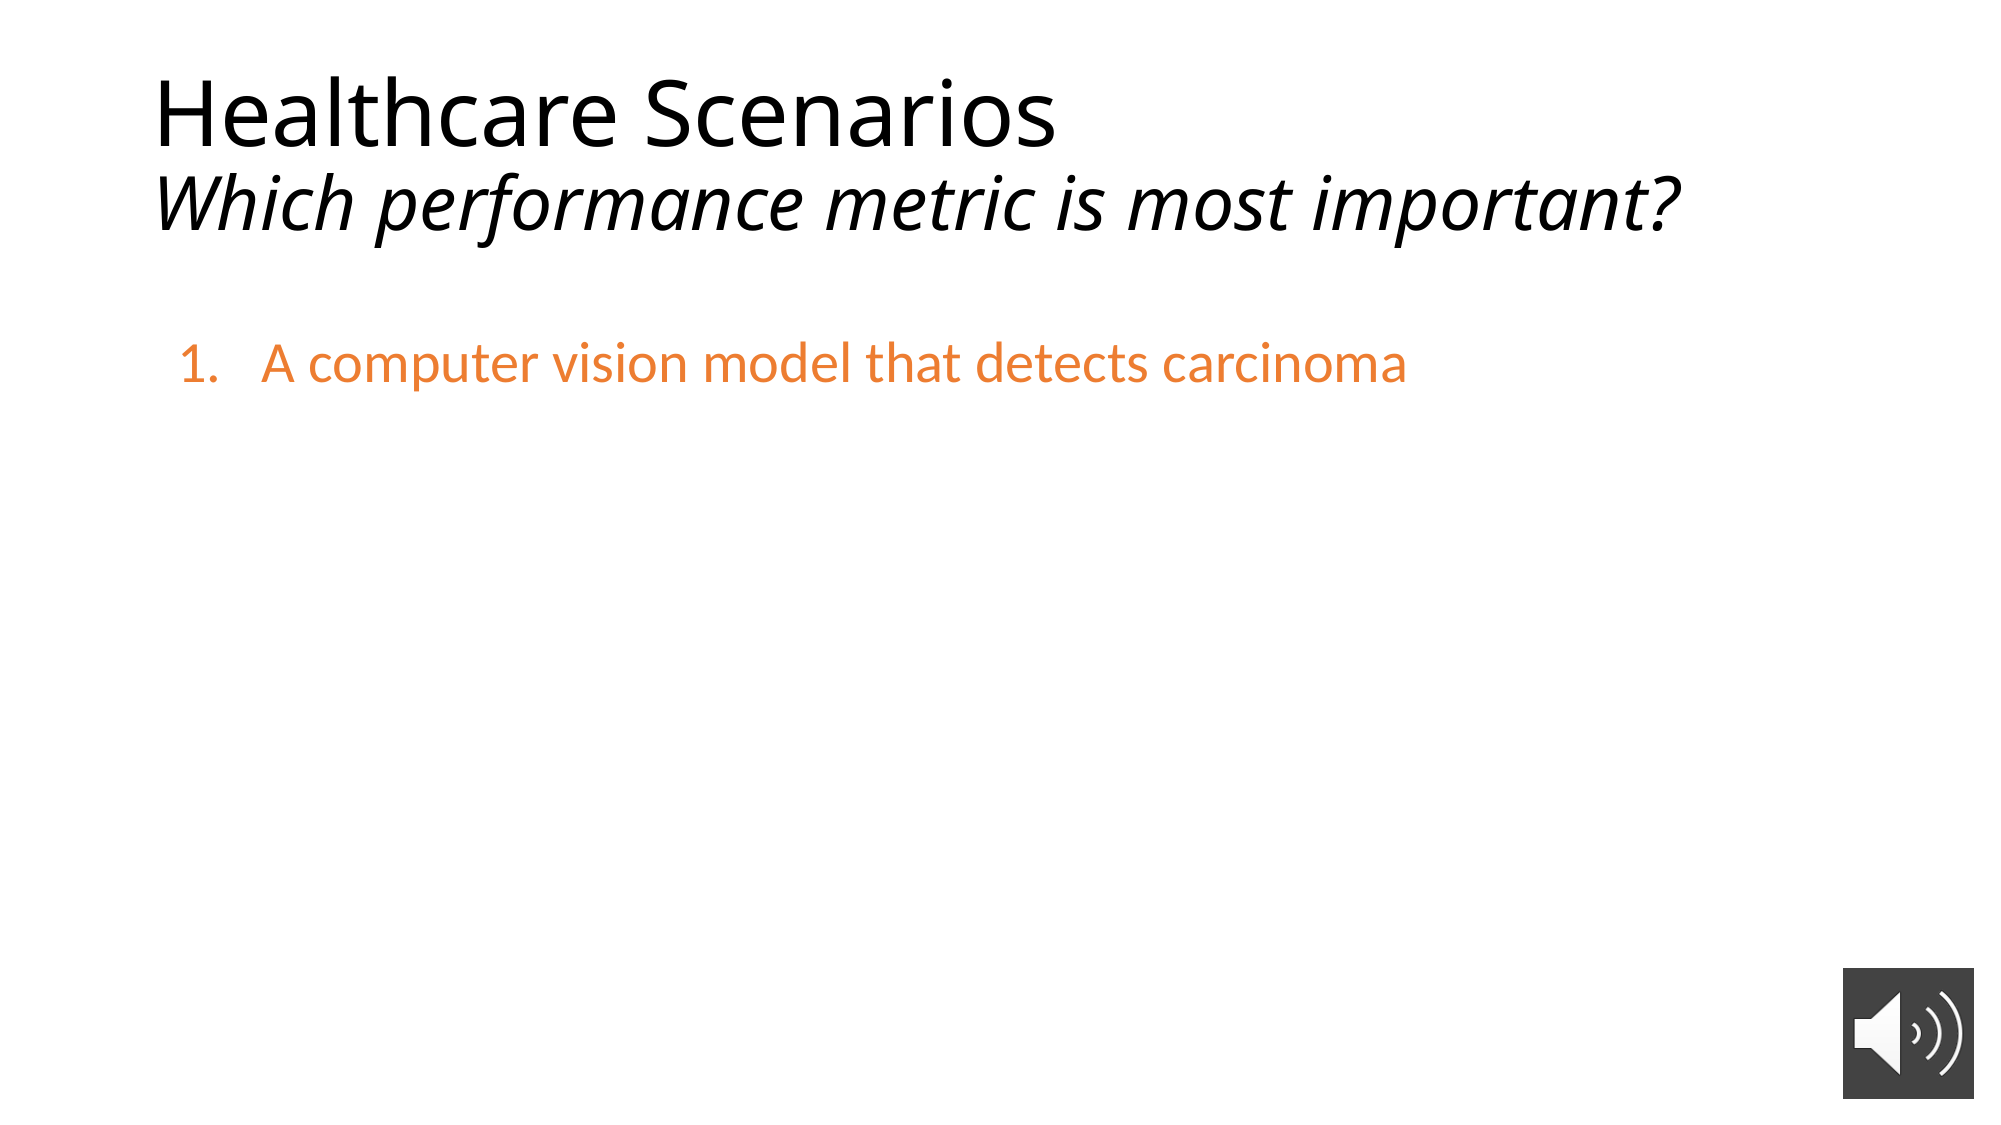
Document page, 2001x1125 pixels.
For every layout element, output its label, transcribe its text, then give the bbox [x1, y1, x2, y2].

text_box A computer vision model that detects carcinoma [162, 324, 1888, 1039]
picture [1841, 966, 1975, 1100]
title Healthcare Scenarios Which performance metric is most important? [137, 59, 1863, 278]
